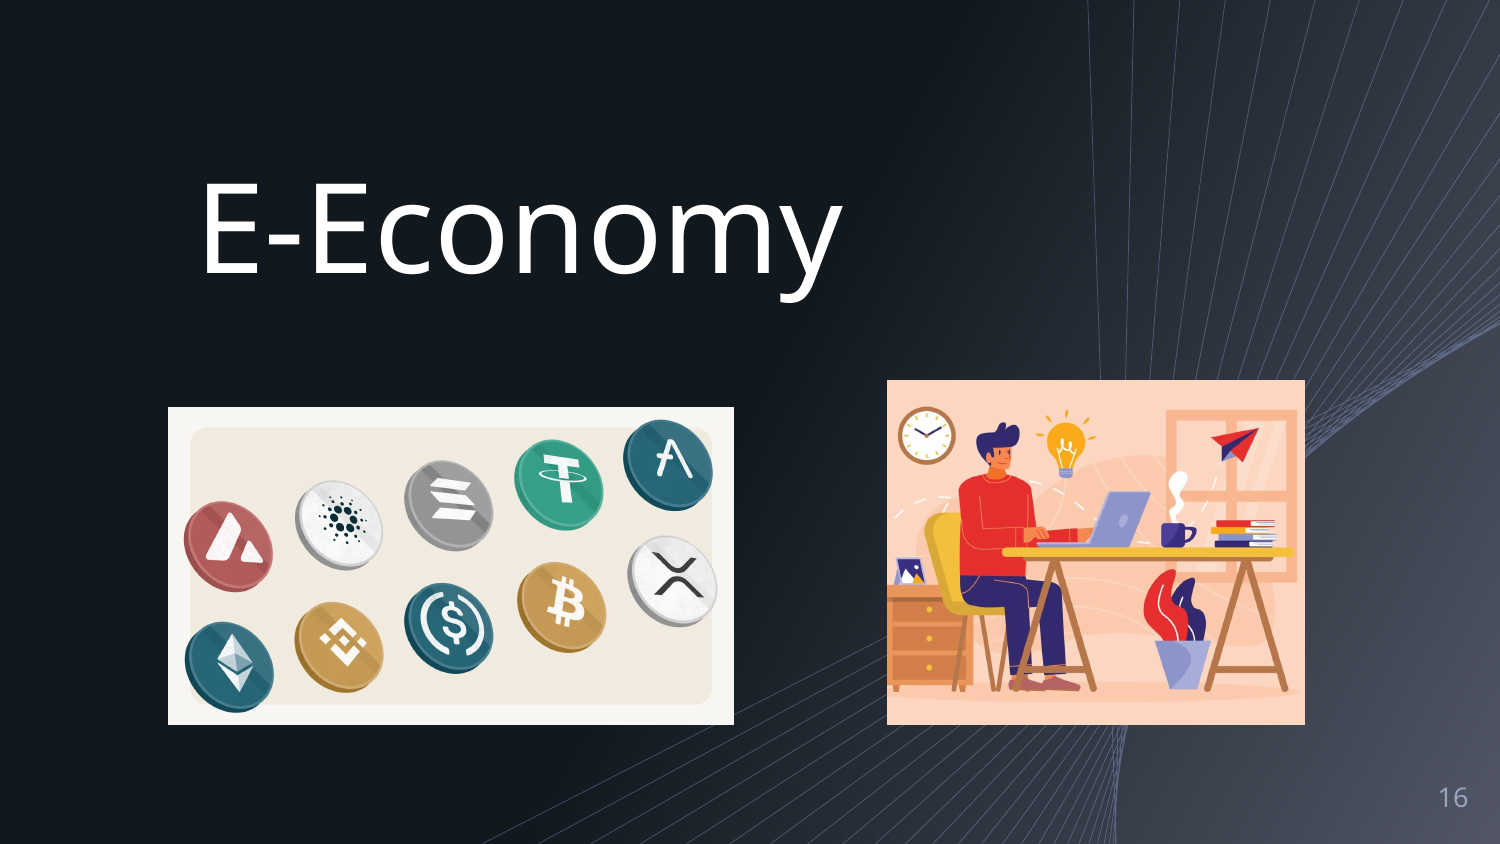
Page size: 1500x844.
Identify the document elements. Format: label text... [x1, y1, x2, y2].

picture [886, 380, 1306, 726]
slide_number ‹#› [1378, 766, 1469, 832]
title E-Economy [195, 168, 1305, 301]
picture [168, 406, 735, 726]
